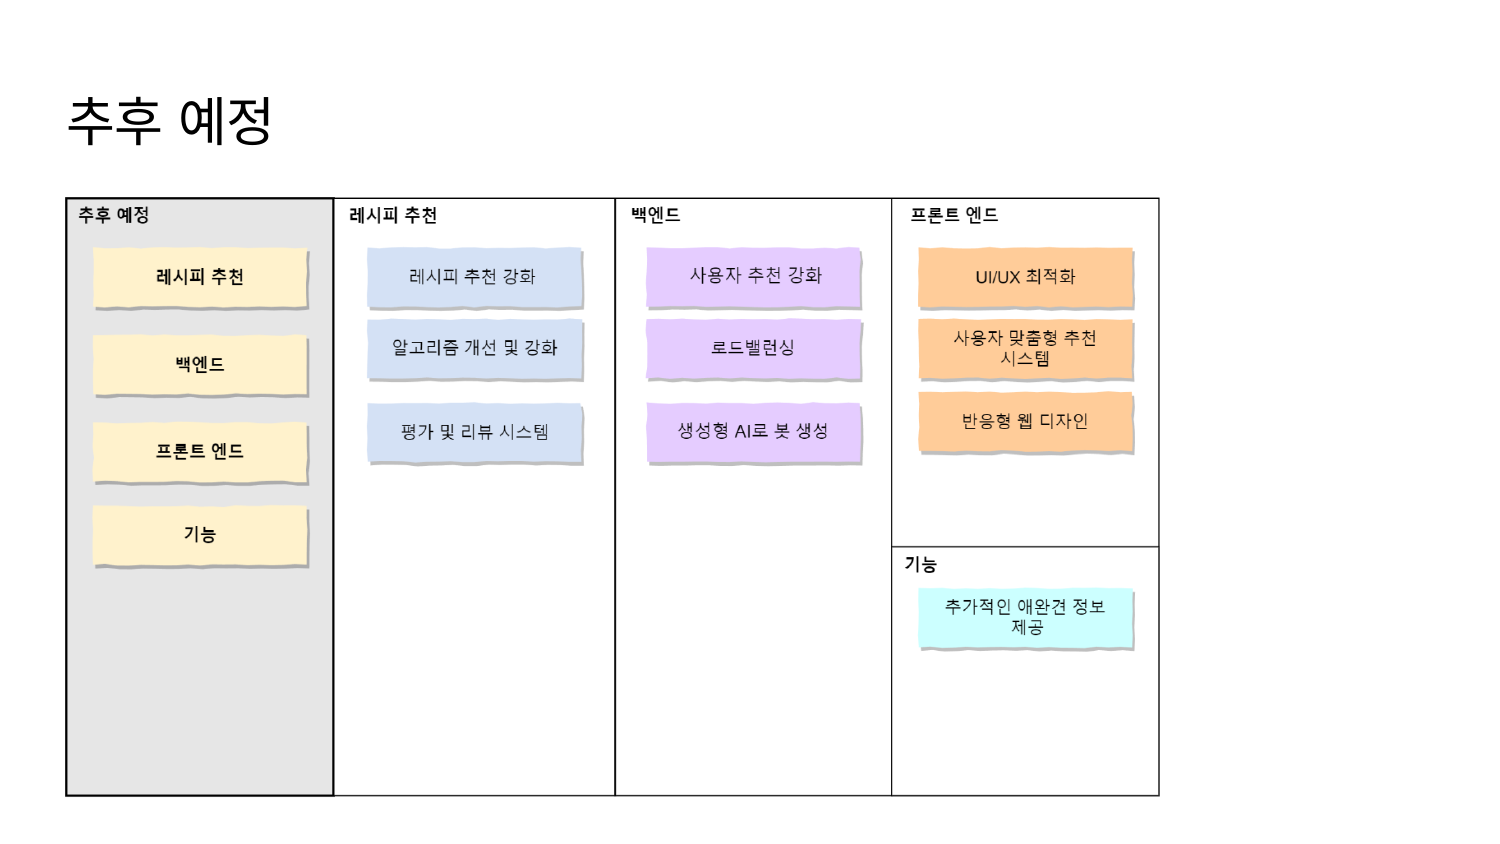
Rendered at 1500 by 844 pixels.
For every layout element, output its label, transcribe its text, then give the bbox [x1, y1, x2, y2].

picture [34, 166, 1193, 823]
title 추후 예정 [51, 72, 1449, 167]
